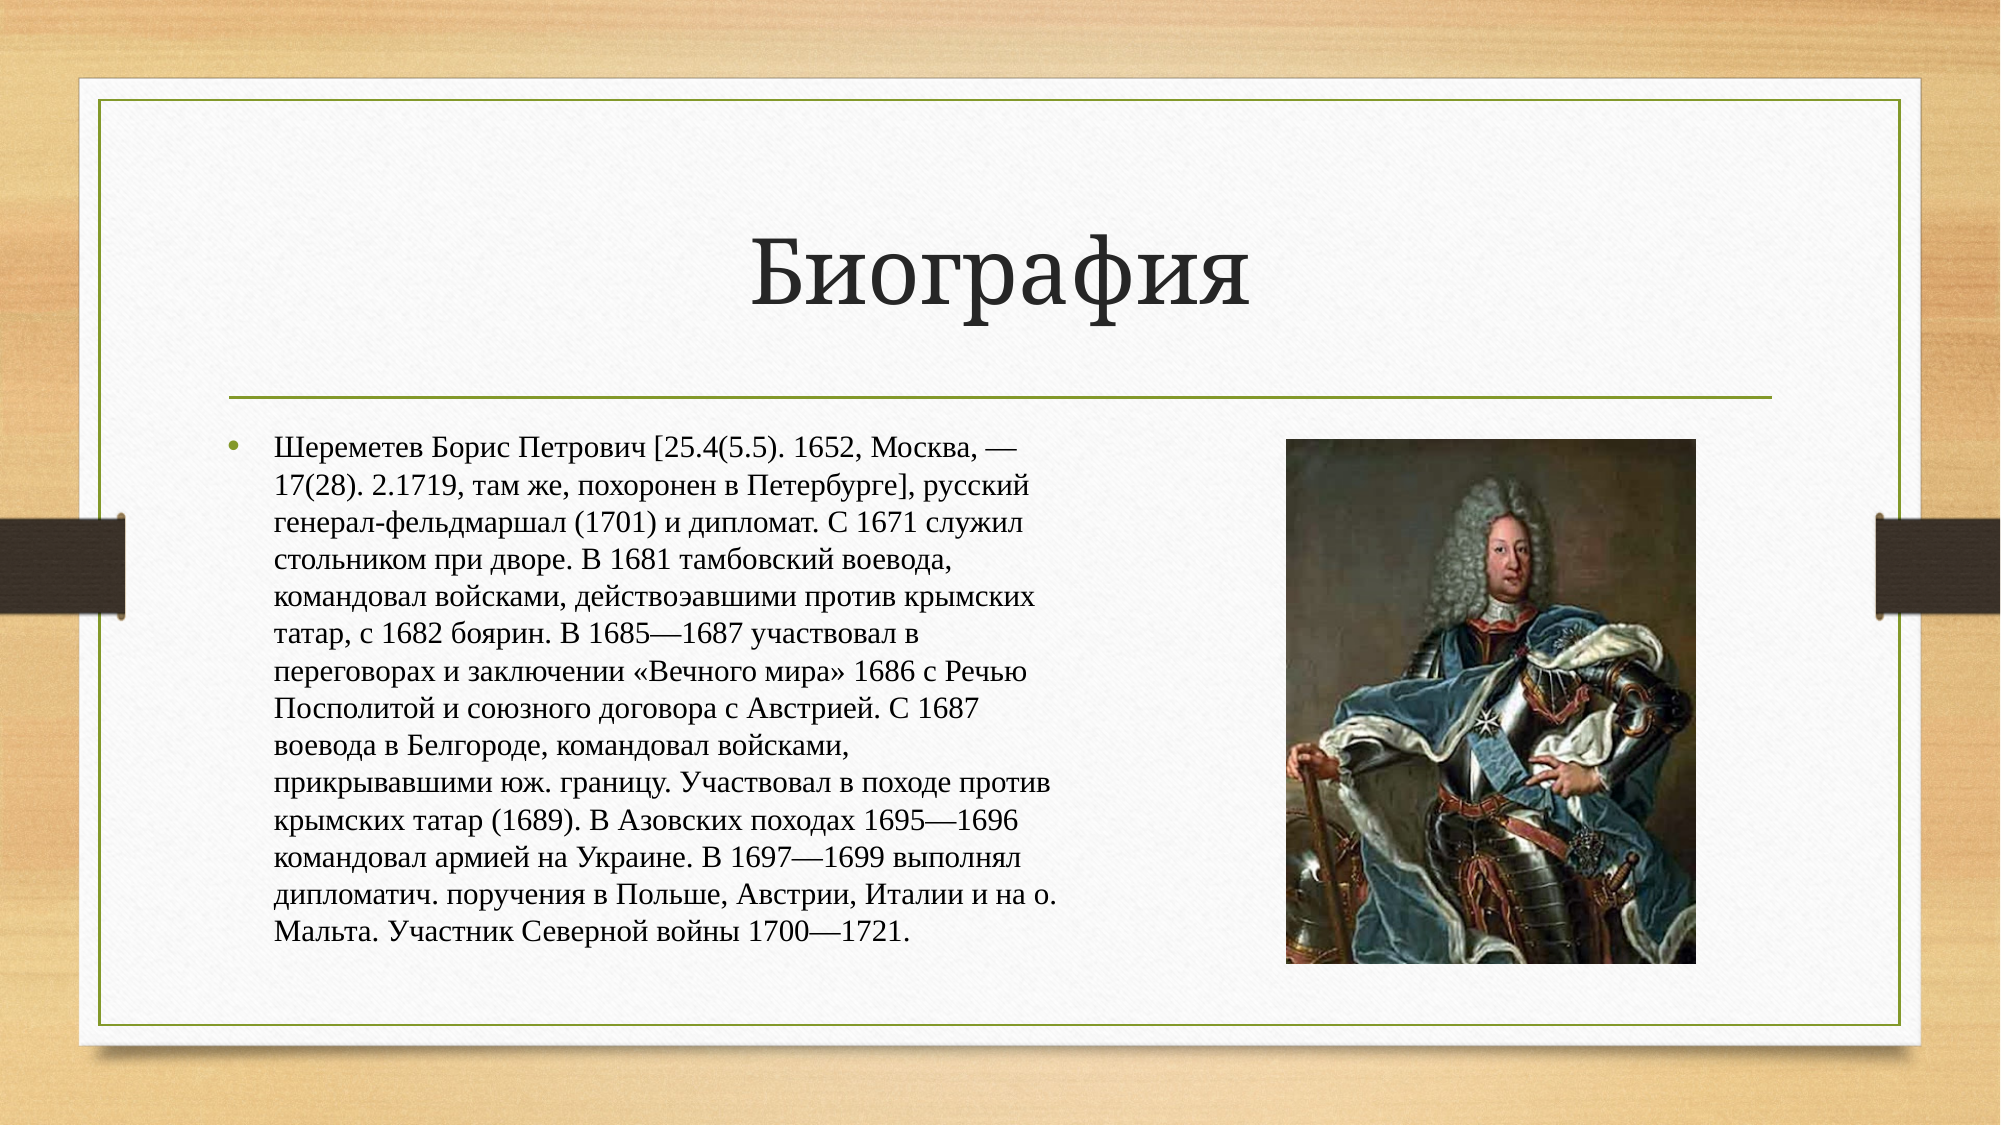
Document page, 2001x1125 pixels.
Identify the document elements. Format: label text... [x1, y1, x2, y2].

list Шереметев Борис Петрович [25.4(5.5). 1652, Москва, — 17(28). 2.1719, там же, похоронен в Петербурге], русский генерал-фельдмаршал (1701) и дипломат. С 1671 служил стольником при дворе. В 1681 тамбовский воевода, командовал войсками, действоэавшими против крымских татар, с 1682 боярин. В 1685—1687 участвовал в переговорах и заключении «Вечного мира» 1686 с Речью Посполитой и союзного договора с Австрией. С 1687 воевода в Белгороде, командовал войсками, прикрывавшими юж. границу. Участвовал в походе против крымских татар (1689). В Азовских походах 1695—1696 командовал армией на Украине. В 1697—1699 выполнял дипломатич. поручения в Польше, Австрии, Италии и на о. Мальта. Участник Северной войны 1700—1721. [212, 419, 1091, 964]
title Биография [212, 161, 1788, 375]
picture [0, 0, 2001, 1125]
